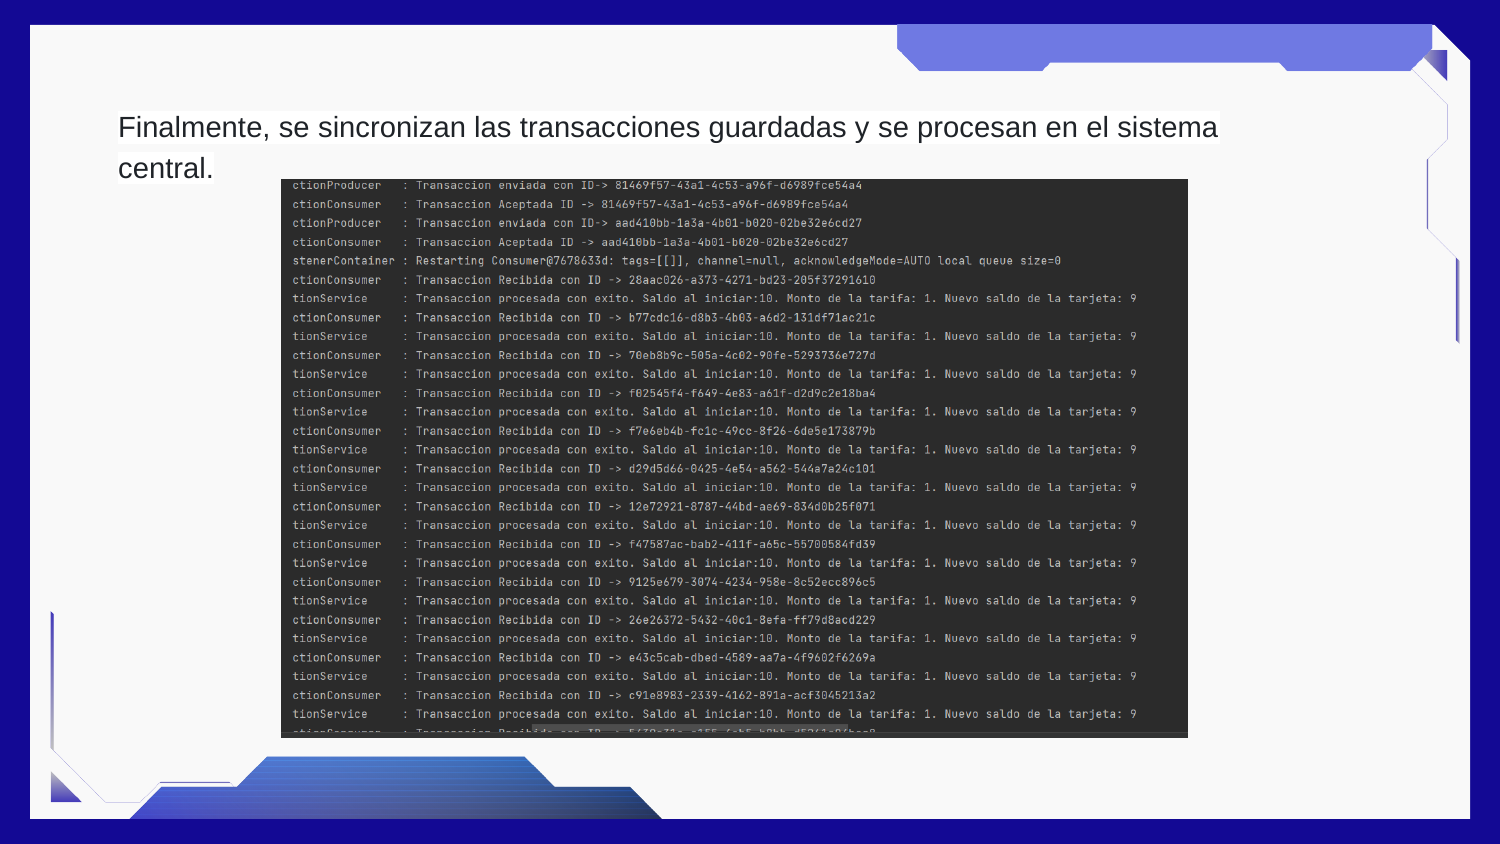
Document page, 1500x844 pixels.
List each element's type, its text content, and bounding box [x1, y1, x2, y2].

picture [33, 179, 1189, 825]
text_box Finalmente, se sincronizan las transacciones guardadas y se procesan en el sistema central. [28, 88, 1304, 318]
picture [860, 24, 1470, 355]
